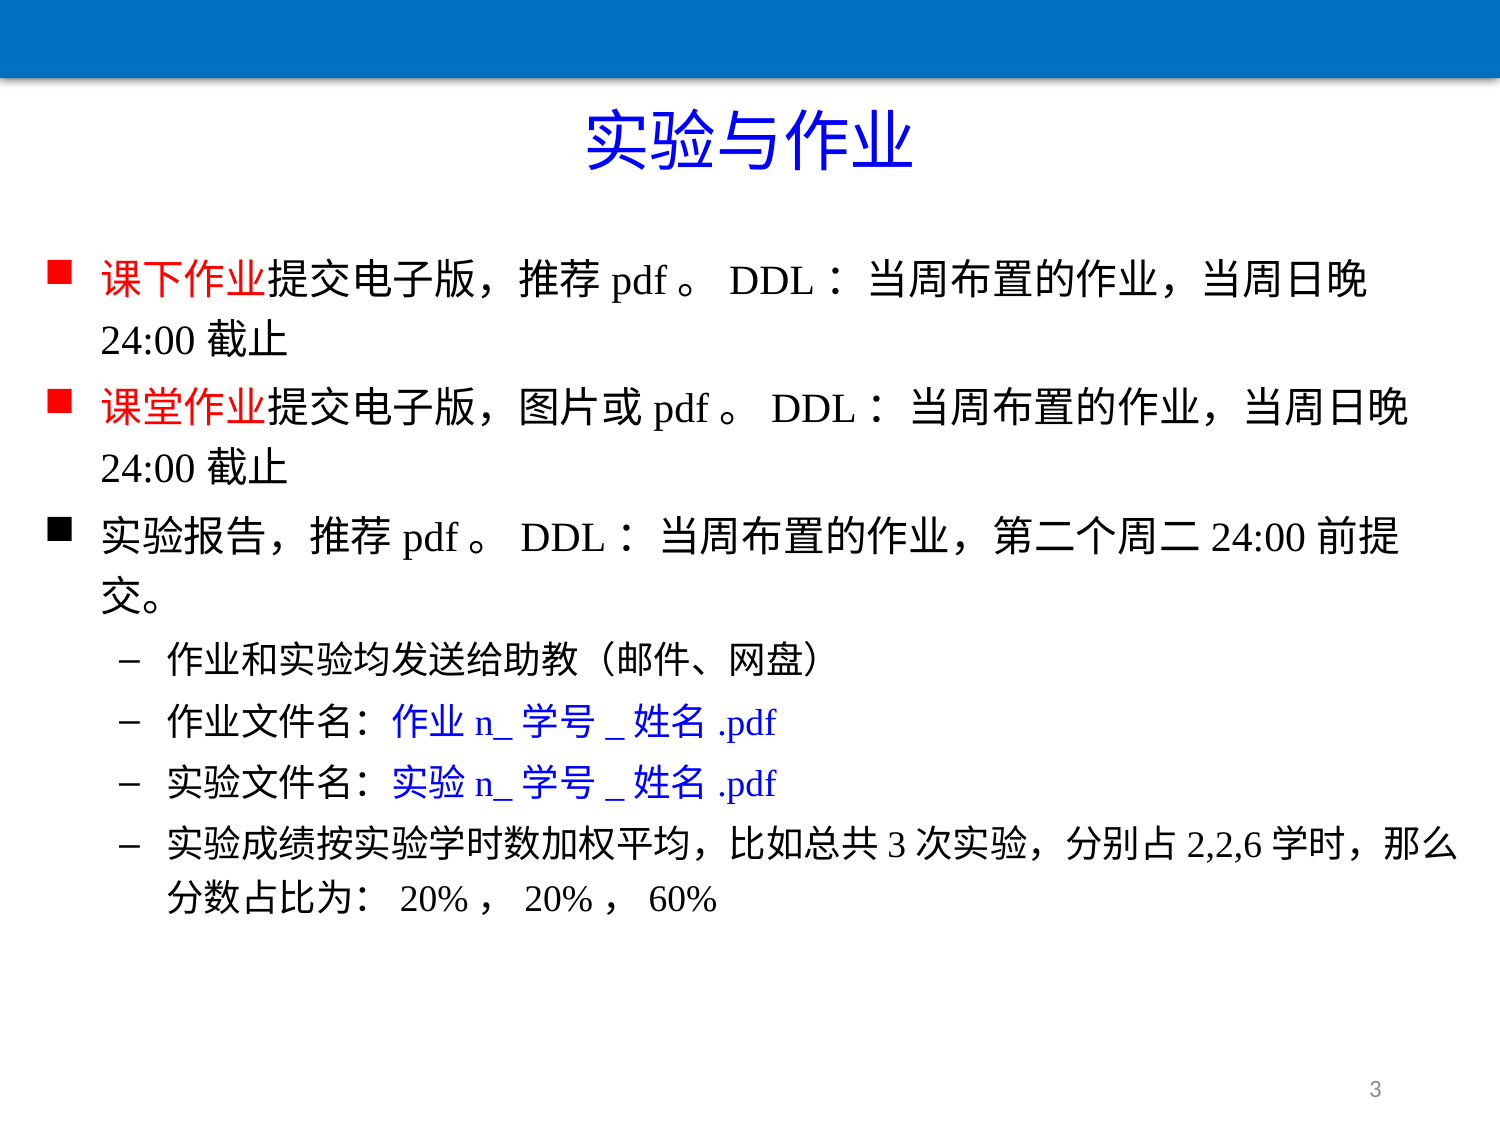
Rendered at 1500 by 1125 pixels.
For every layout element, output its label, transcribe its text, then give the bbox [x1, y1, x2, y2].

slide_number 3 [1059, 1057, 1397, 1118]
text_box 实验与作业 [0, 91, 1500, 187]
text_box 课下作业提交电子版，推荐pdf。DDL：当周布置的作业，当周日晚24:00截止 课堂作业提交电子版，图片或pdf。DDL：当周布置的作业，当周日晚24:00截止 实验报告，推荐pdf。DDL：当周布置的作业，第二个周二24:00前提交。 作业和实验均发送给助教（邮件、网盘） 作业文件名：作业n_学号_姓名.pdf 实验文件名：实验n_学号_姓名.pdf 实验成绩按实验学时数加权平均，比如总共3次实验，分别占2,2,6学时，那么分数占比为：20%，20%，60% [29, 235, 1483, 927]
text_box [0, 0, 1500, 79]
